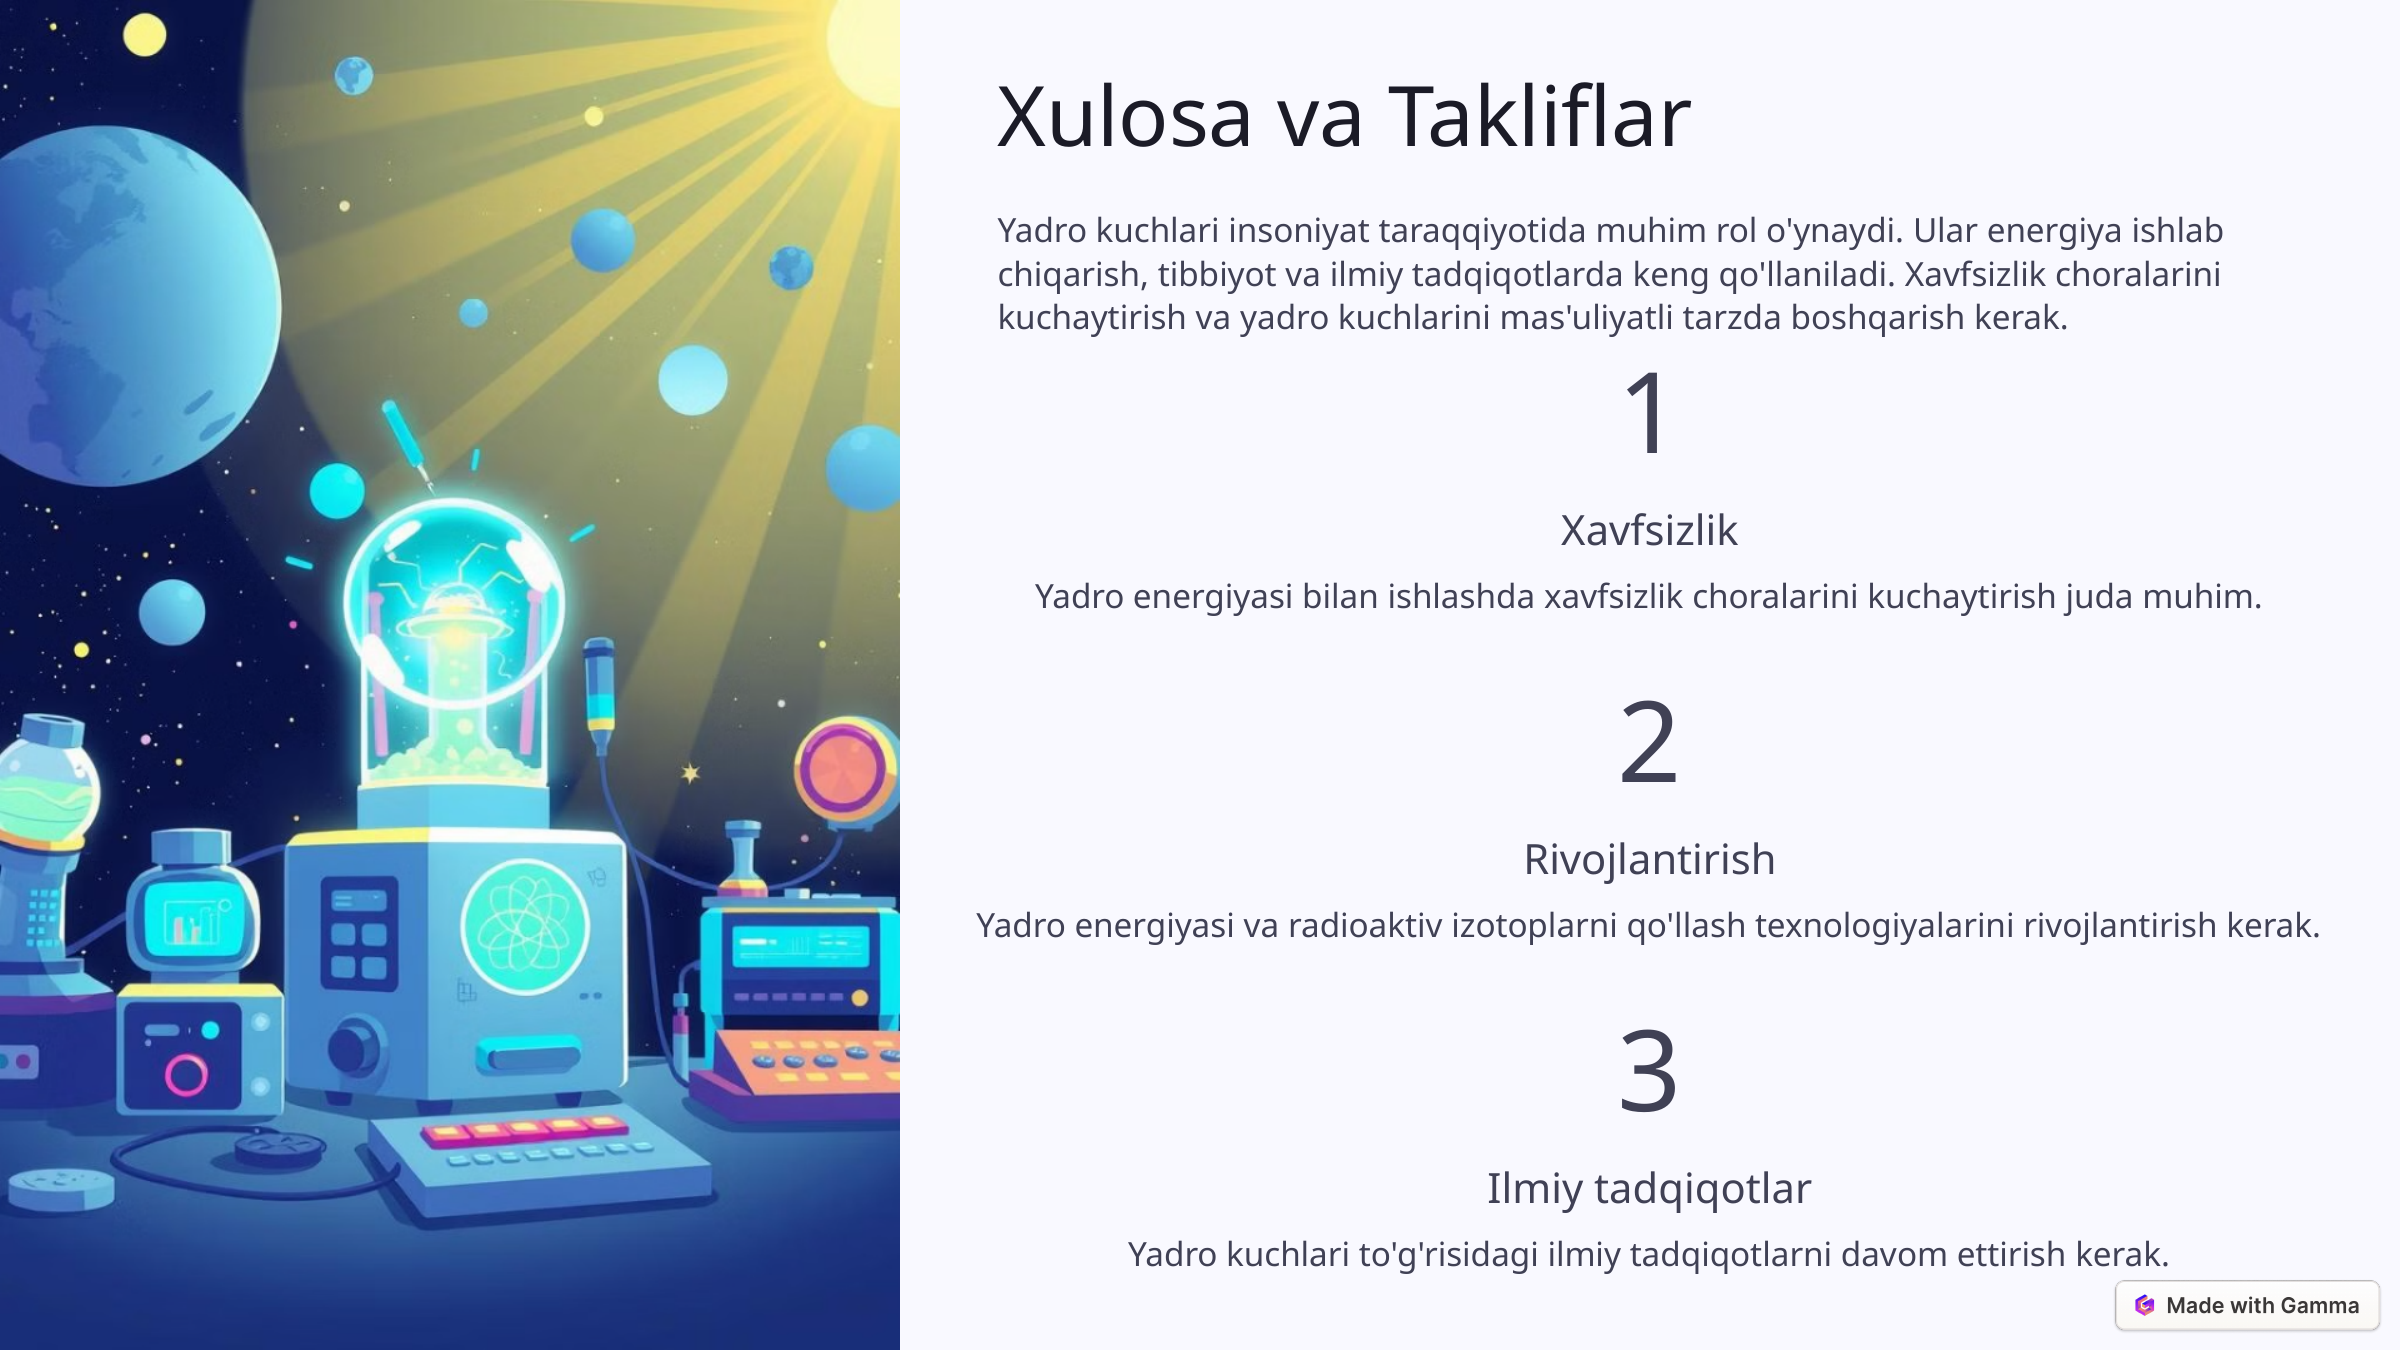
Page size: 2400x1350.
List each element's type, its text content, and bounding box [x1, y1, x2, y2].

text_box 3 [997, 1041, 2303, 1134]
text_box Ilmiy tadqiqotlar [1475, 1168, 1825, 1213]
text_box 2 [997, 713, 2303, 805]
text_box Xulosa va Takliflar [997, 76, 1694, 164]
text_box Xavfsizlik [1475, 510, 1825, 555]
text_box Yadro kuchlari to'g'risidagi ilmiy tadqiqotlarni davom ettirish kerak. [997, 1228, 2303, 1274]
picture [0, 0, 900, 1350]
text_box Yadro kuchlari insoniyat taraqqiyotida muhim rol o'ynaydi. Ular energiya ishlab chiqarish, tibbiyot va ilmiy tadqiqotlarda keng qo'llaniladi. Xavfsizlik choralarini kuchaytirish va yadro kuchlarini mas'uliyatli tarzda boshqarish kerak. [997, 205, 2303, 339]
picture [2106, 1271, 2389, 1339]
text_box Yadro energiyasi bilan ishlashda xavfsizlik choralarini kuchaytirish juda muhim. [997, 571, 2303, 616]
text_box Rivojlantirish [1475, 839, 1825, 884]
text_box 1 [997, 384, 2303, 477]
text_box Yadro energiyasi va radioaktiv izotoplarni qo'llash texnologiyalarini rivojlantirish kerak. [997, 899, 2303, 945]
